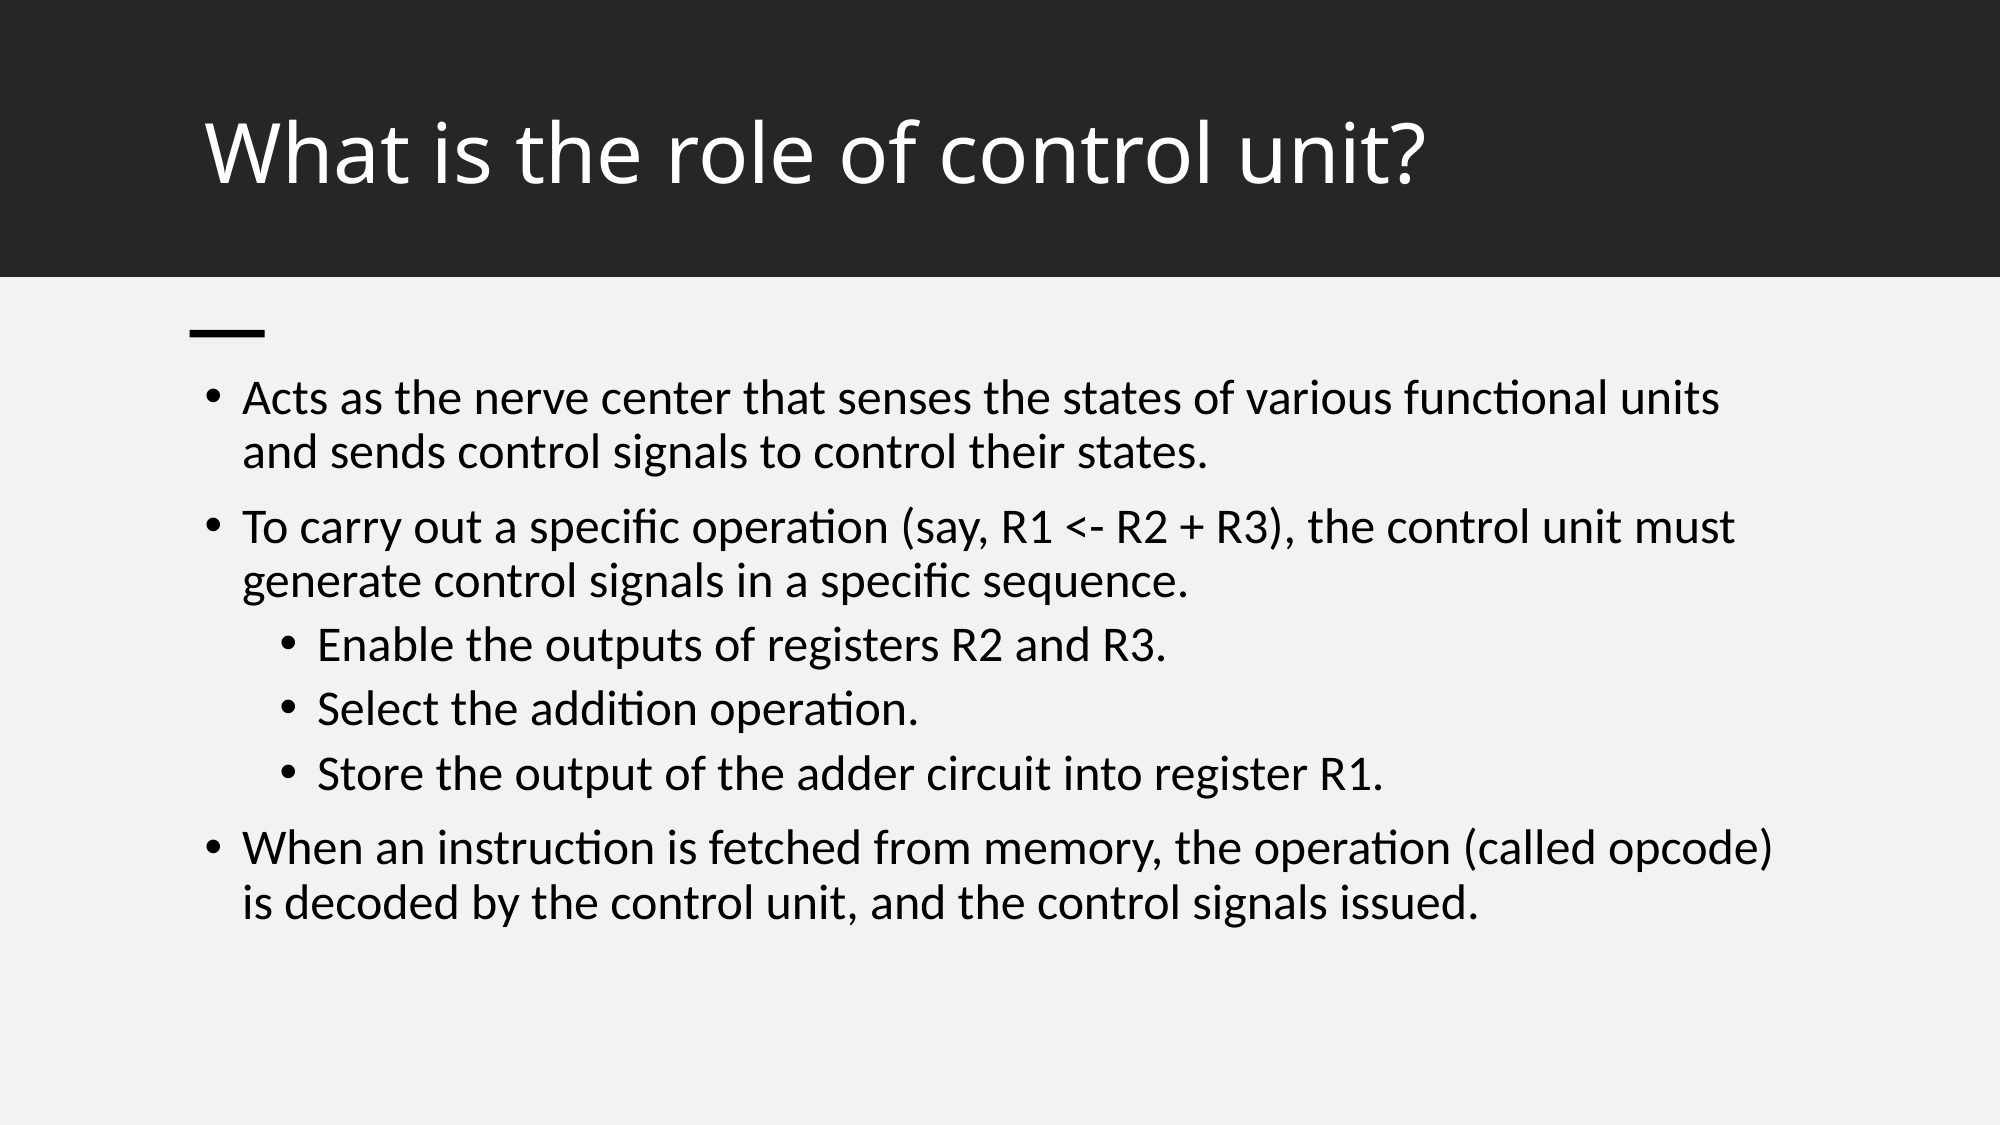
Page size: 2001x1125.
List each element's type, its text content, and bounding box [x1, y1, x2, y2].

text_box [189, 329, 266, 338]
title What is the role of control unit? [189, 104, 1812, 253]
text_box [0, 276, 2000, 1125]
list Acts as the nerve center that senses the states of various functional units and sends control signals to control their states. To carry out a specific operation (say, R1 <- R2 + R3), the control unit must generate control signals in a specific sequence. Enable the outputs of registers R2 and R3. Select the addition operation. Store the output of the adder circuit into register R1. When an instruction is fetched from memory, the operation (called opcode) is decoded by the control unit, and the control signals issued. [189, 363, 1811, 1014]
text_box [0, 0, 2000, 276]
